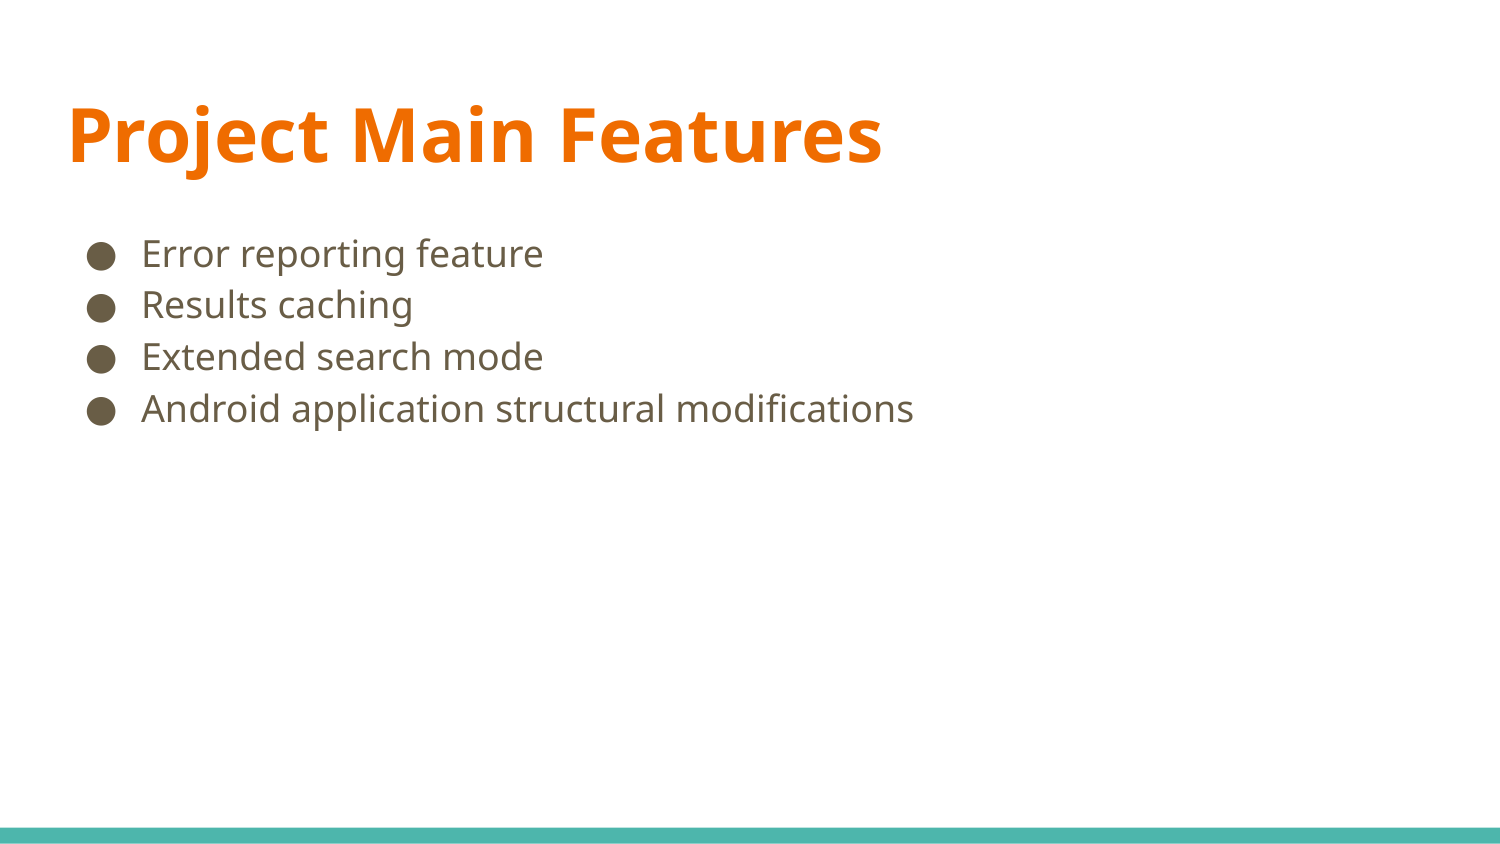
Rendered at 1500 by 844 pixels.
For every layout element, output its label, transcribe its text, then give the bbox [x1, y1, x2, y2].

title Project Main Features [51, 72, 1449, 189]
list Error reporting feature Results caching Extended search mode Android application structural modifications [51, 207, 1449, 750]
